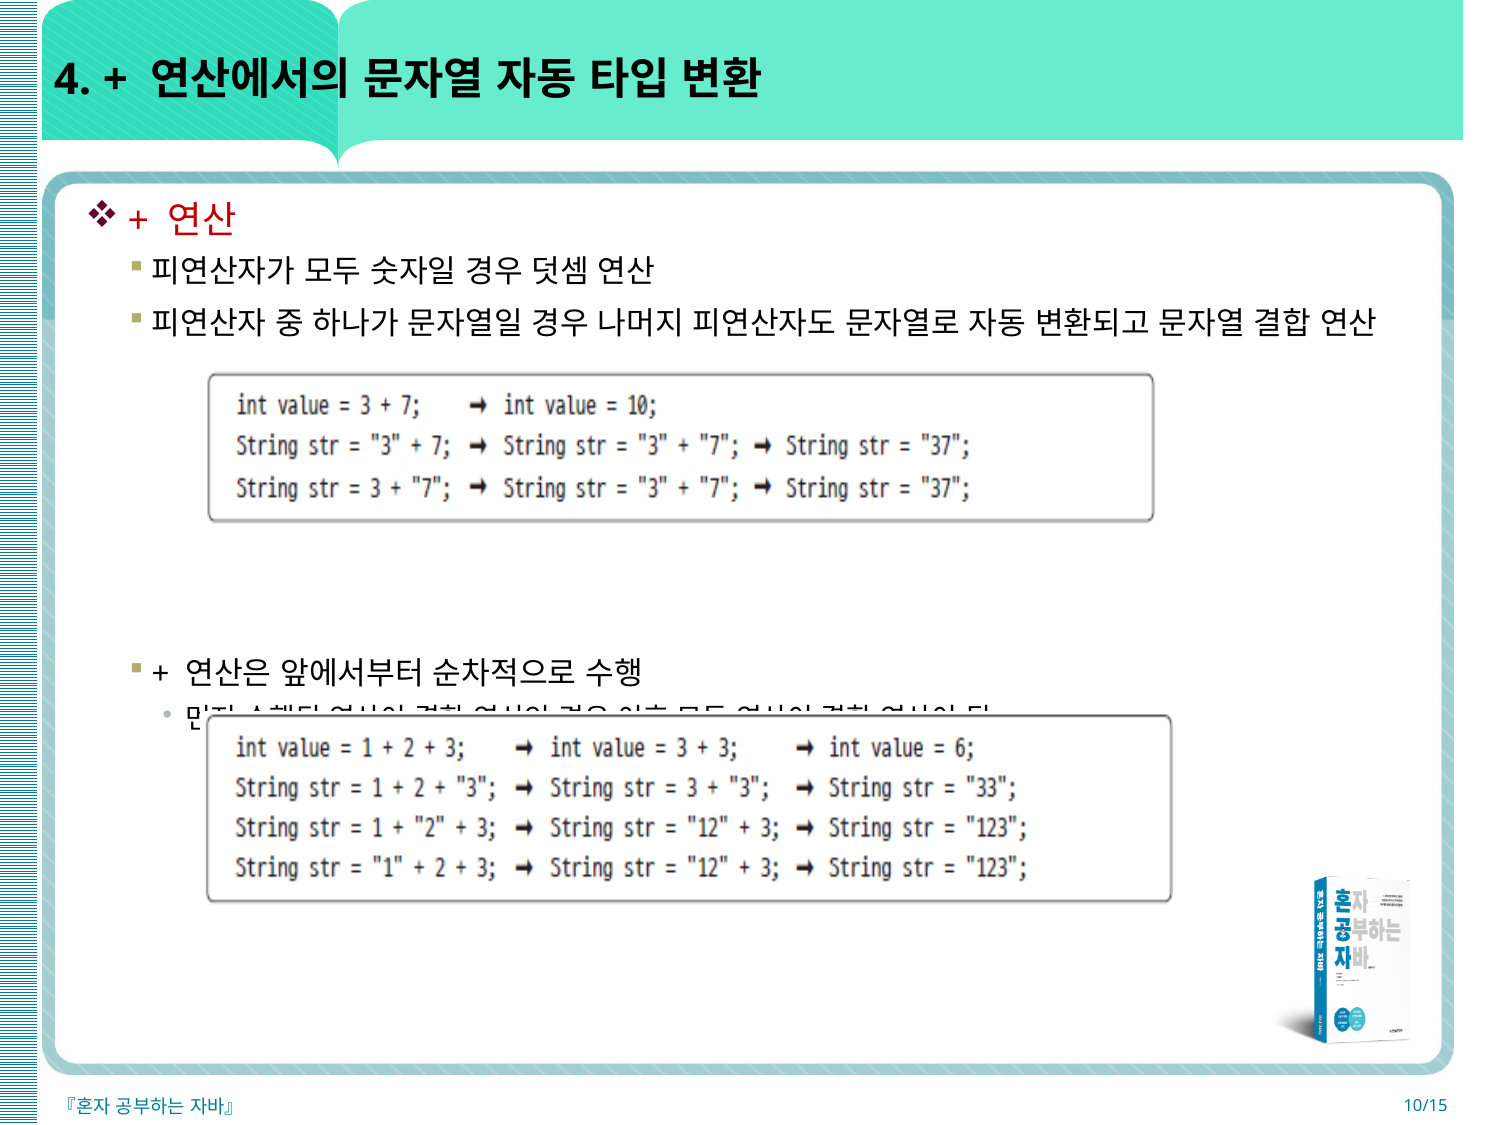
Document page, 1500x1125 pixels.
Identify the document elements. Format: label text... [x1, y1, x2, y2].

title 4. + 연산에서의 문자열 자동 타입 변환 [39, 42, 1280, 138]
picture [199, 710, 1178, 913]
picture [42, 0, 1463, 1075]
picture [199, 368, 1163, 532]
list + 연산 피연산자가 모두 숫자일 경우 덧셈 연산 피연산자 중 하나가 문자열일 경우 나머지 피연산자도 문자열로 자동 변환되고 문자열 결합 연산 + 연산은 앞에서부터 순차적으로 수행 먼저 수행된 연산이 결합 연산인 경우 이후 모든 연산이 결합 연산이 됨 [70, 188, 1496, 1125]
